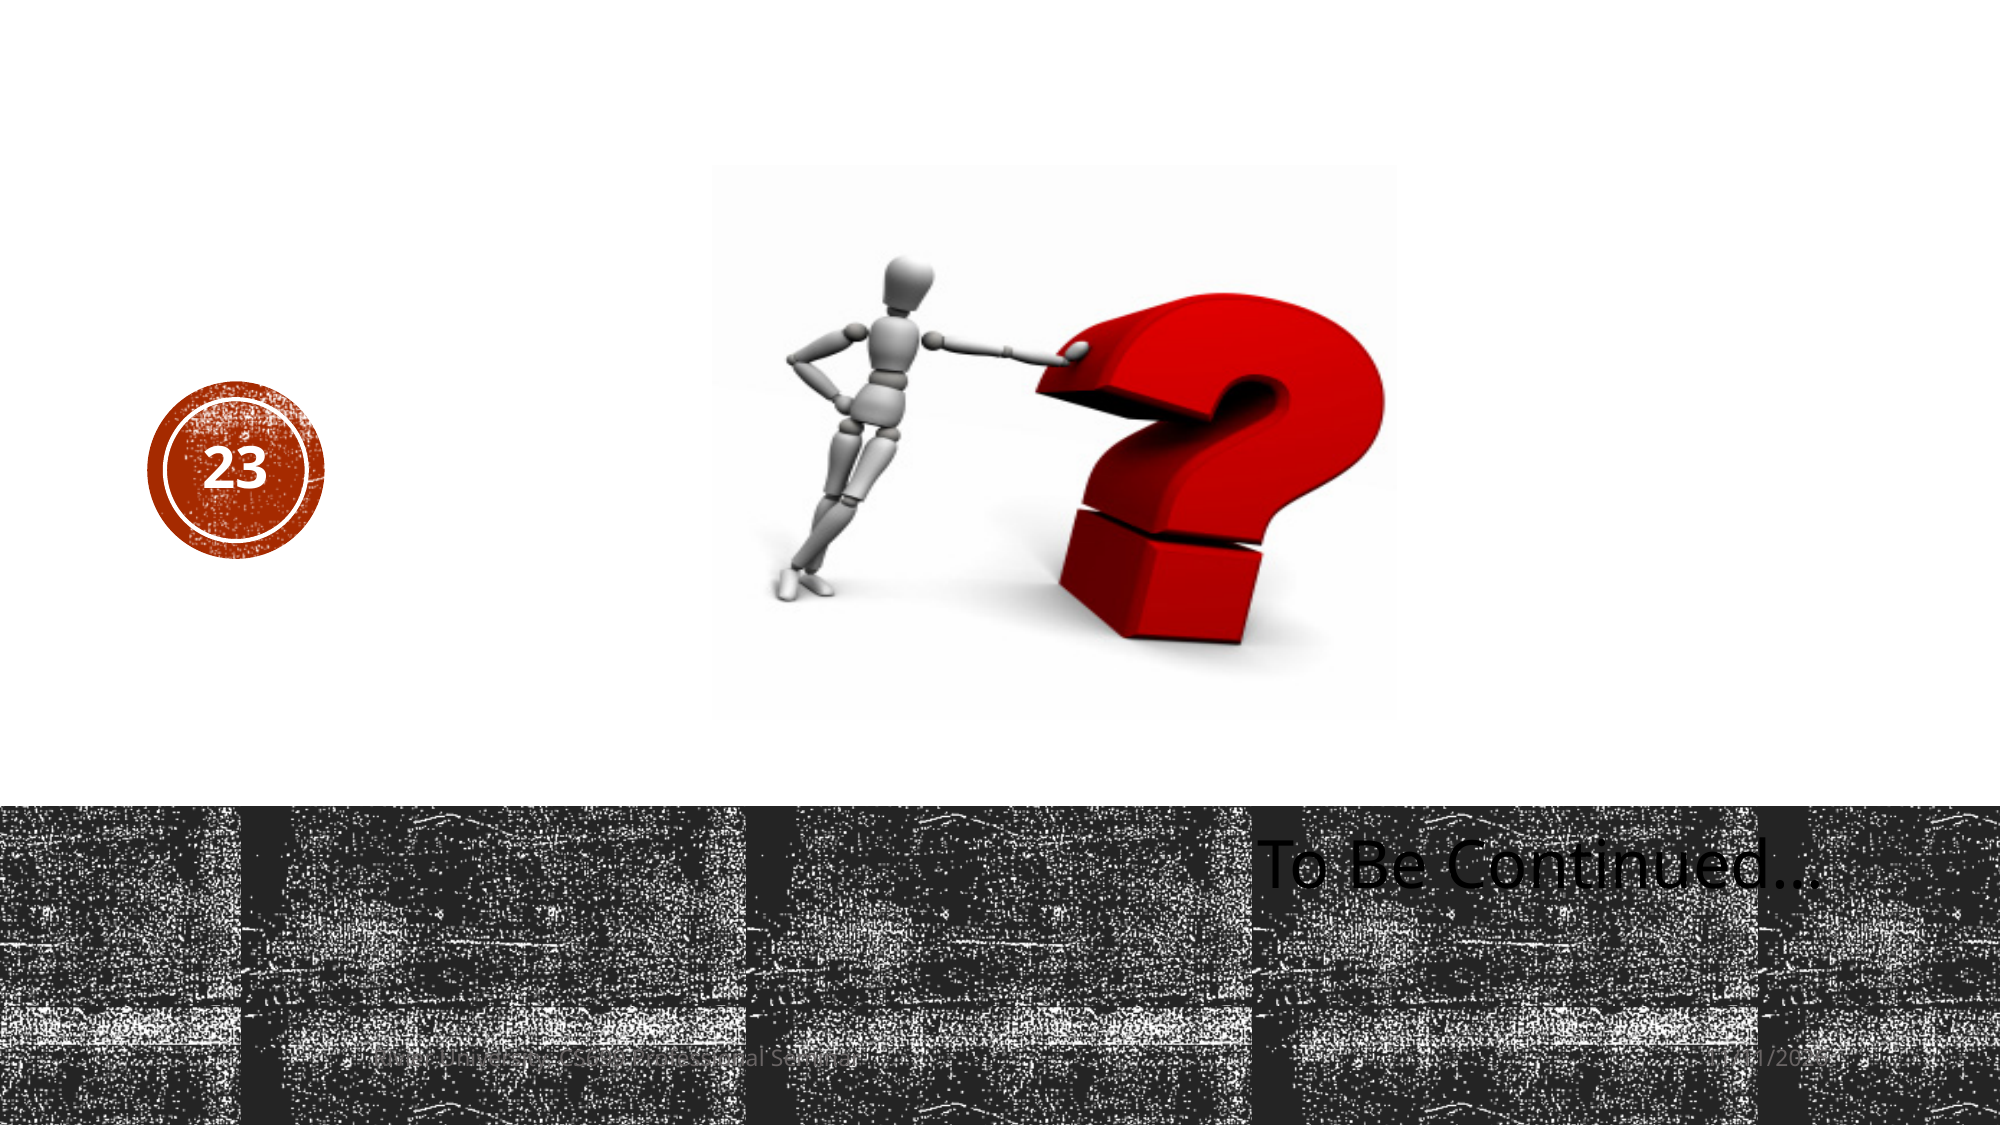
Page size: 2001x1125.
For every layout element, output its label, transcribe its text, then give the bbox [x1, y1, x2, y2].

picture [712, 165, 1397, 720]
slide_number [1409, 1028, 1844, 1089]
list To Be Continued… [355, 823, 1841, 999]
footer Rivier University, CS699 Professional Seminar [358, 1028, 1397, 1089]
slide_number 23 [138, 411, 334, 530]
